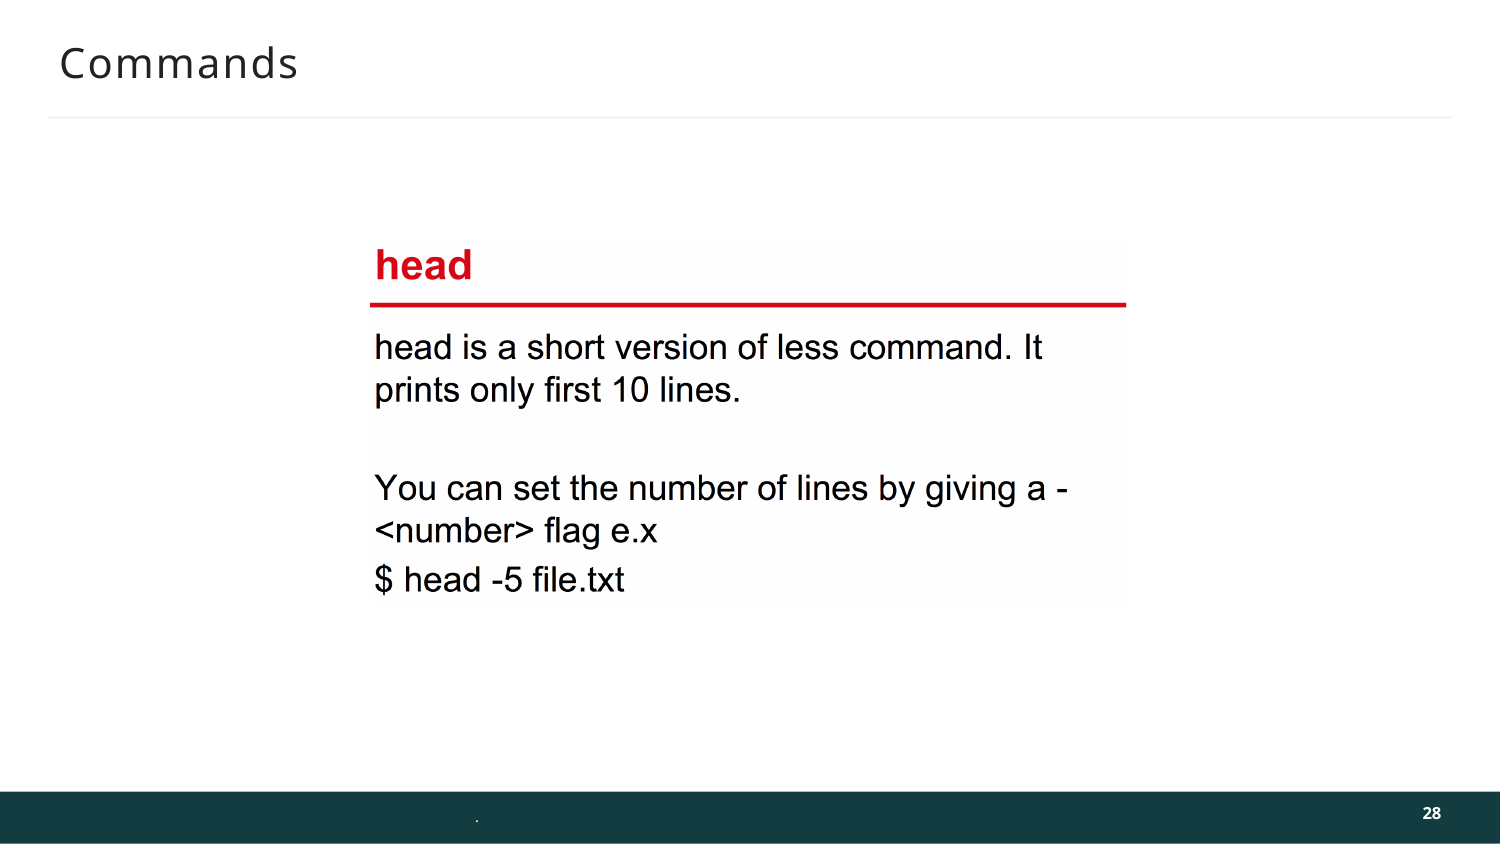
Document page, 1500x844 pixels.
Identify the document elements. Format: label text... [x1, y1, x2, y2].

title Commands [59, 37, 1442, 87]
picture [370, 239, 1130, 604]
slide_number 28 [1216, 791, 1442, 844]
